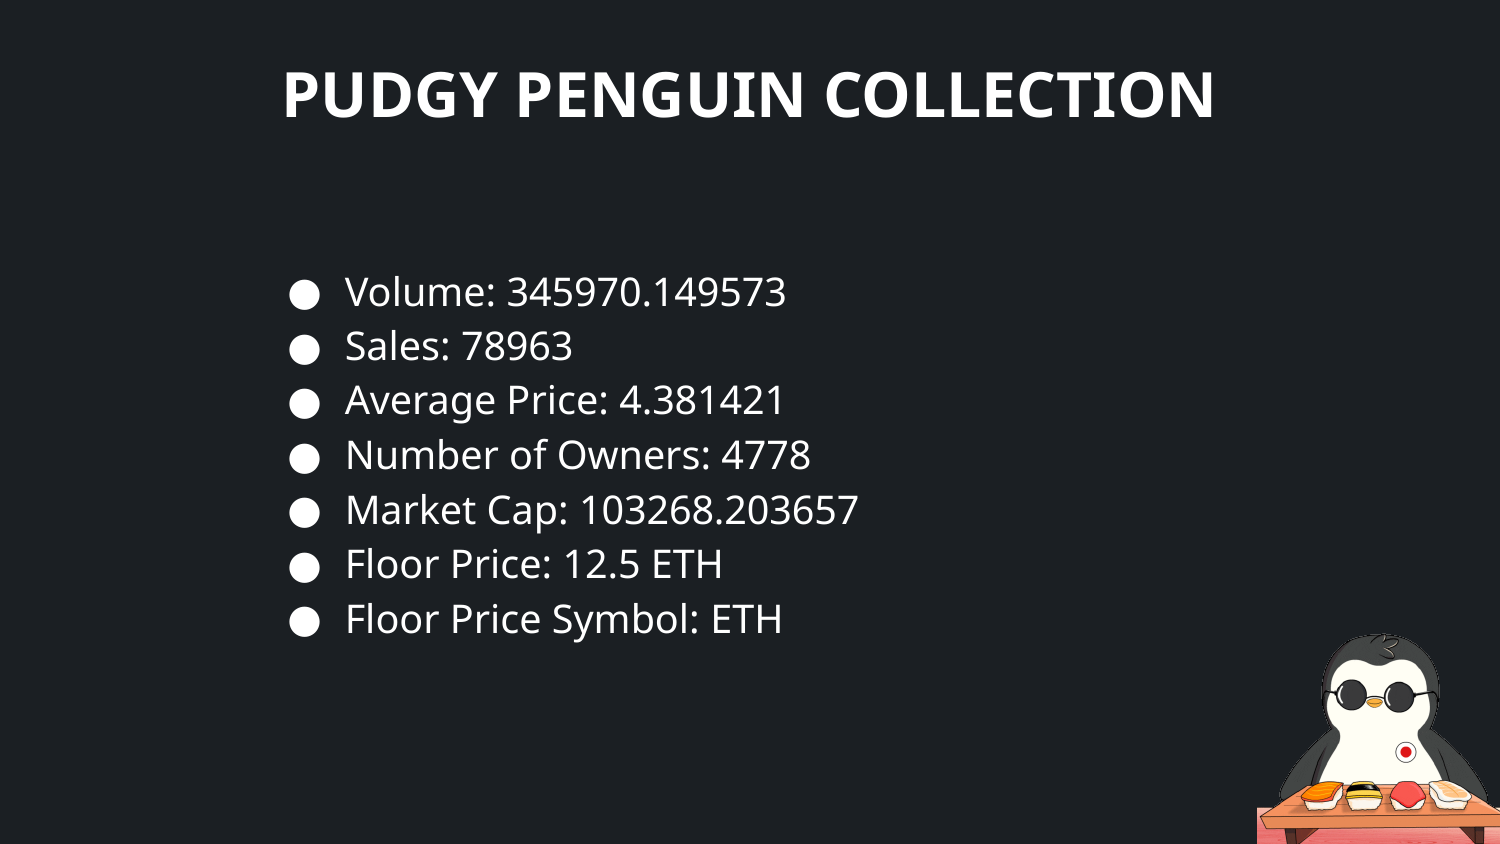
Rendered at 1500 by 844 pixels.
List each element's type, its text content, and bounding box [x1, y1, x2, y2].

picture [1257, 600, 1500, 844]
text_box PUDGY PENGUIN COLLECTION [0, 0, 1500, 185]
text_box Volume: 345970.149573 Sales: 78963 Average Price: 4.381421 Number of Owners: 4778 Market Cap: 103268.203657 Floor Price: 12.5 ETH Floor Price Symbol: ETH [254, 244, 1246, 657]
